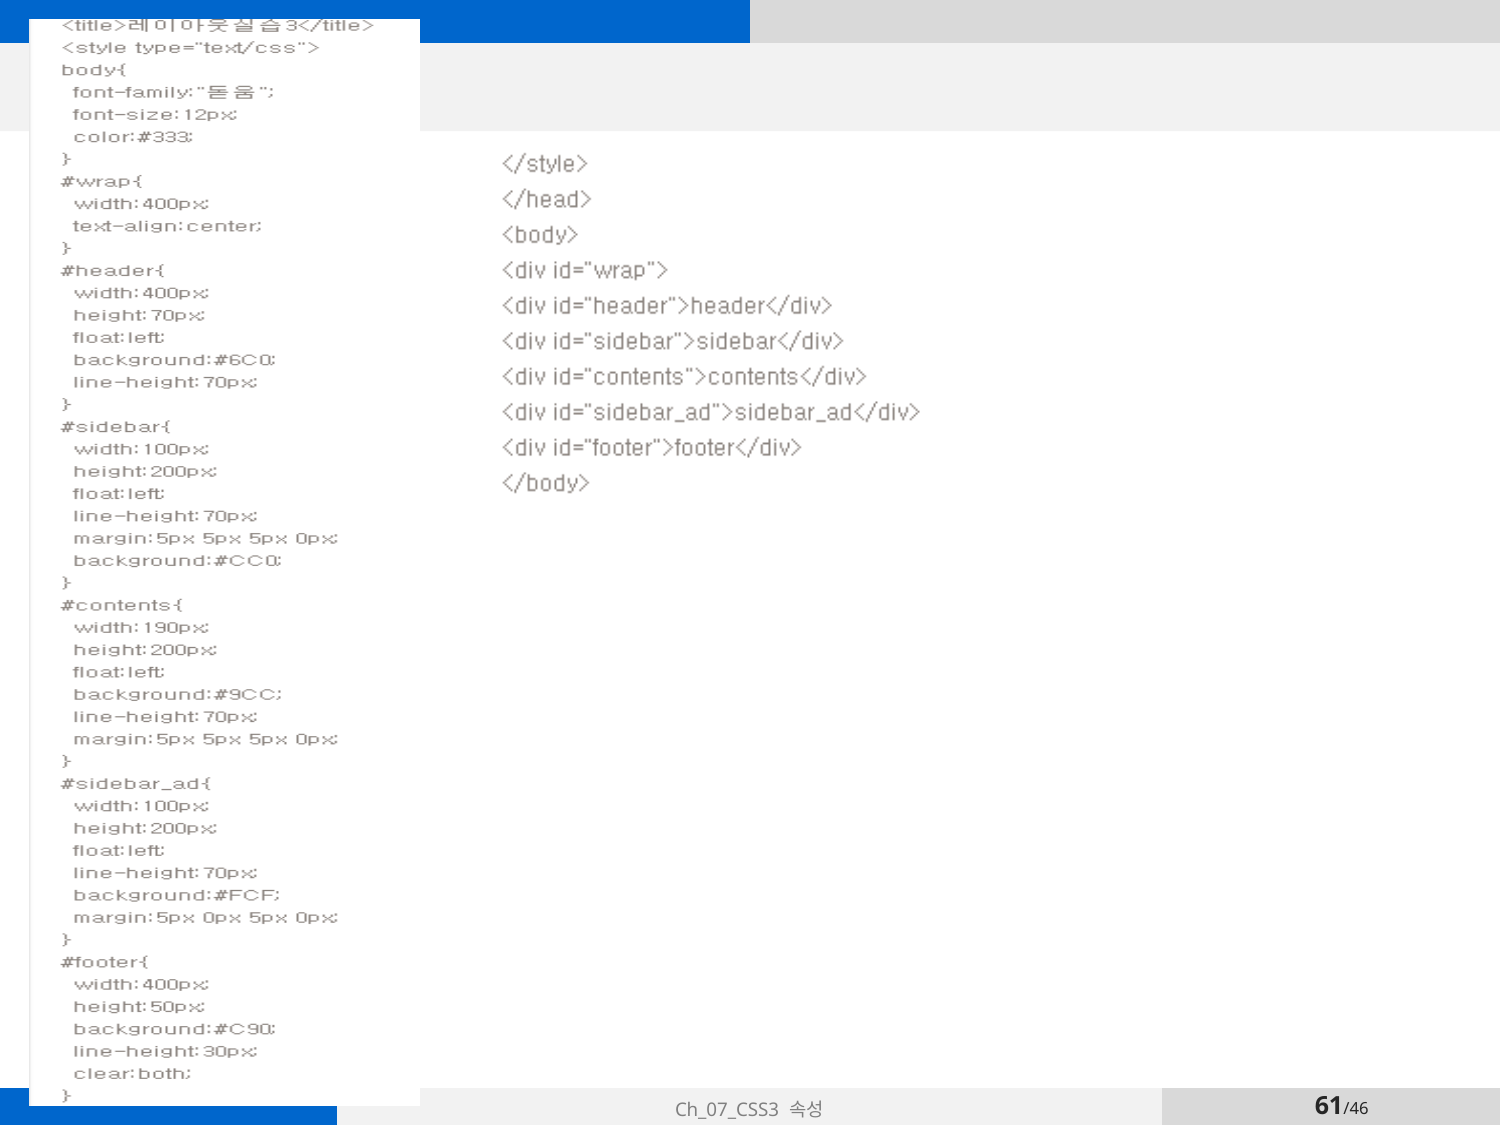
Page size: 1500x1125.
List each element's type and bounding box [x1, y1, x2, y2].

list [29, 18, 420, 1107]
picture [489, 148, 940, 528]
